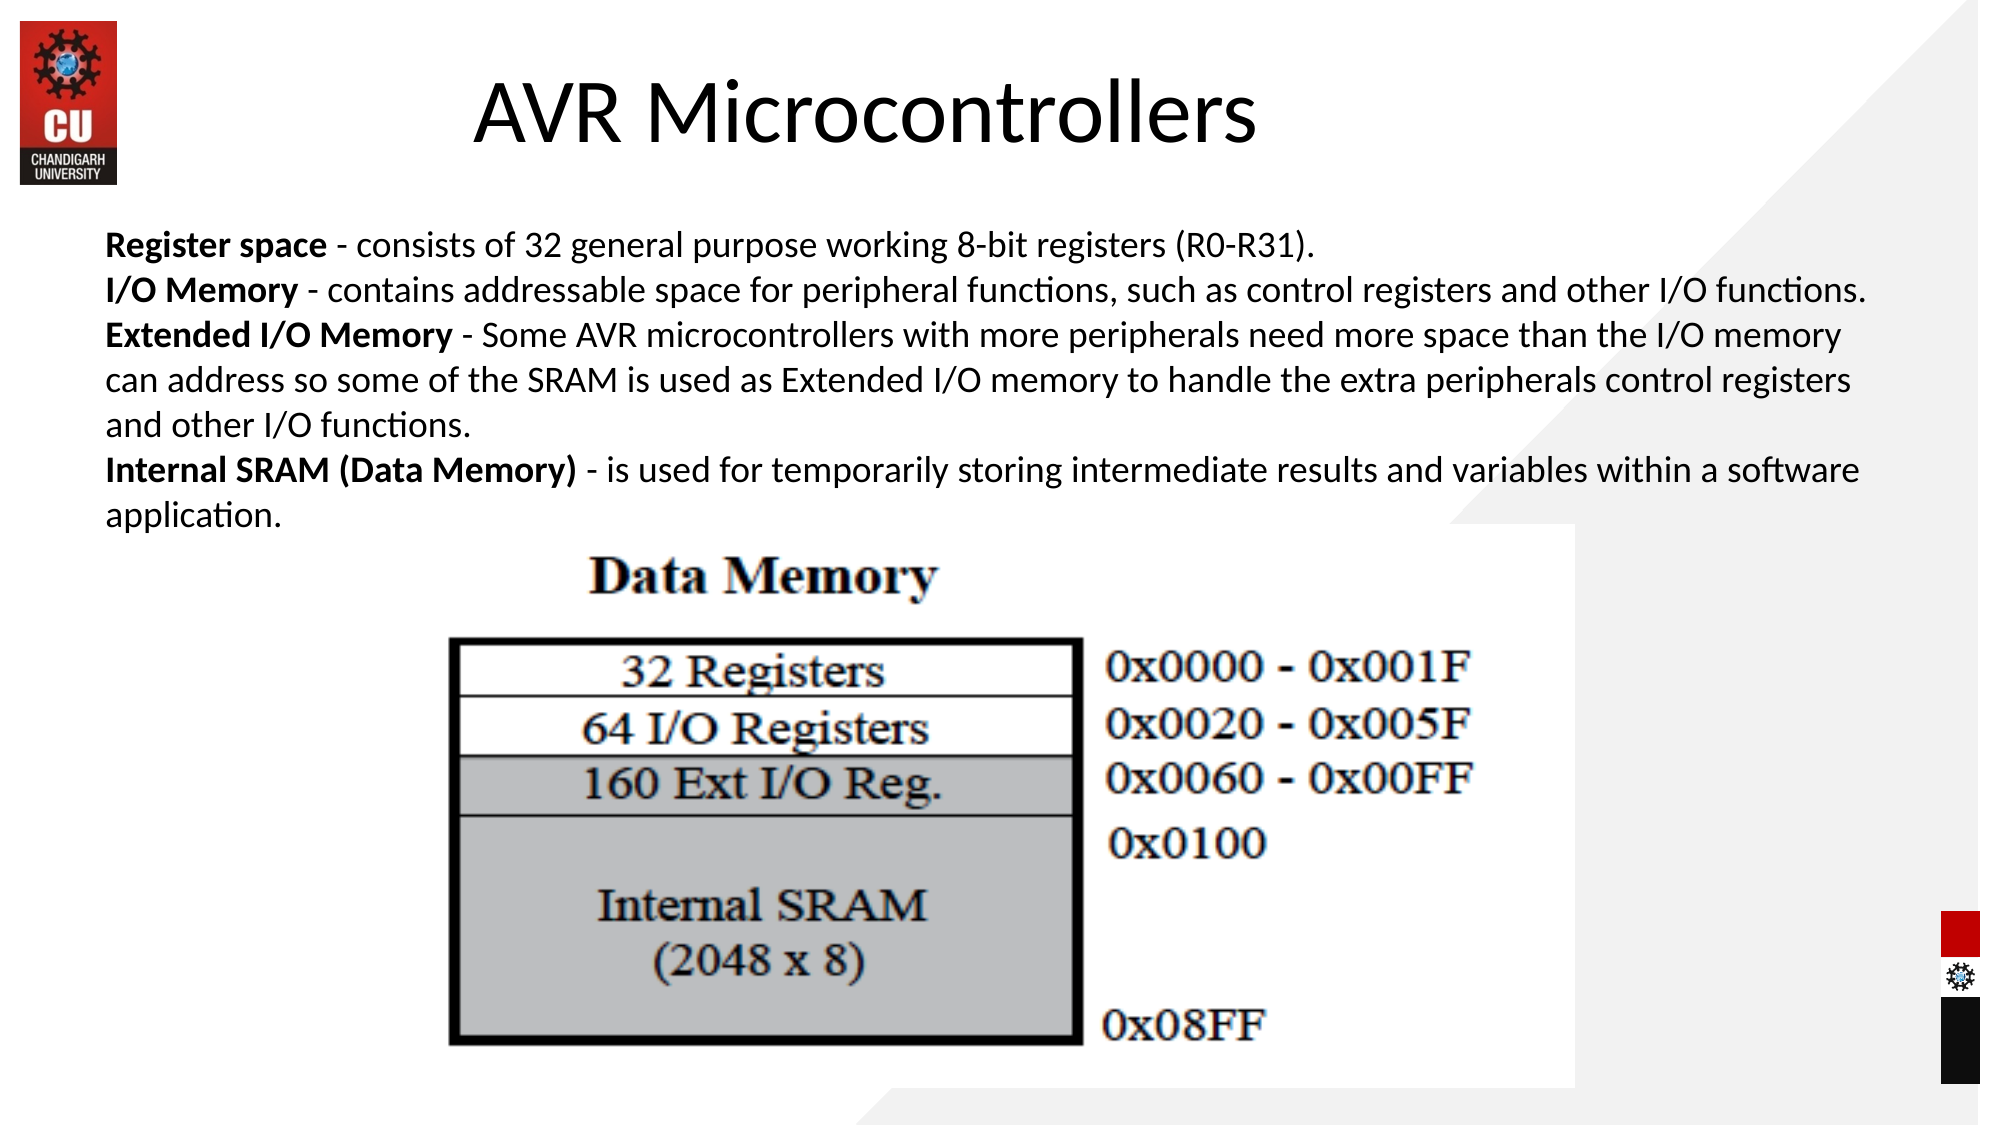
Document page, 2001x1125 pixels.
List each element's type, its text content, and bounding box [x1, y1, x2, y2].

text_box Register space - consists of 32 general purpose working 8-bit registers (R0-R31). I/O Memory - contains addressable space for peripheral functions, such as control registers and other I/O functions. Extended I/O Memory - Some AVR microcontrollers with more peripherals need more space than the I/O memory can address so some of the SRAM is used as Extended I/O memory to handle the extra peripherals control registers and other I/O functions. Internal SRAM (Data Memory) - is used for temporarily storing intermediate results and variables within a software application. [90, 212, 1910, 543]
picture [19, 0, 1980, 1125]
text_box AVR Microcontrollers [473, 50, 1527, 165]
